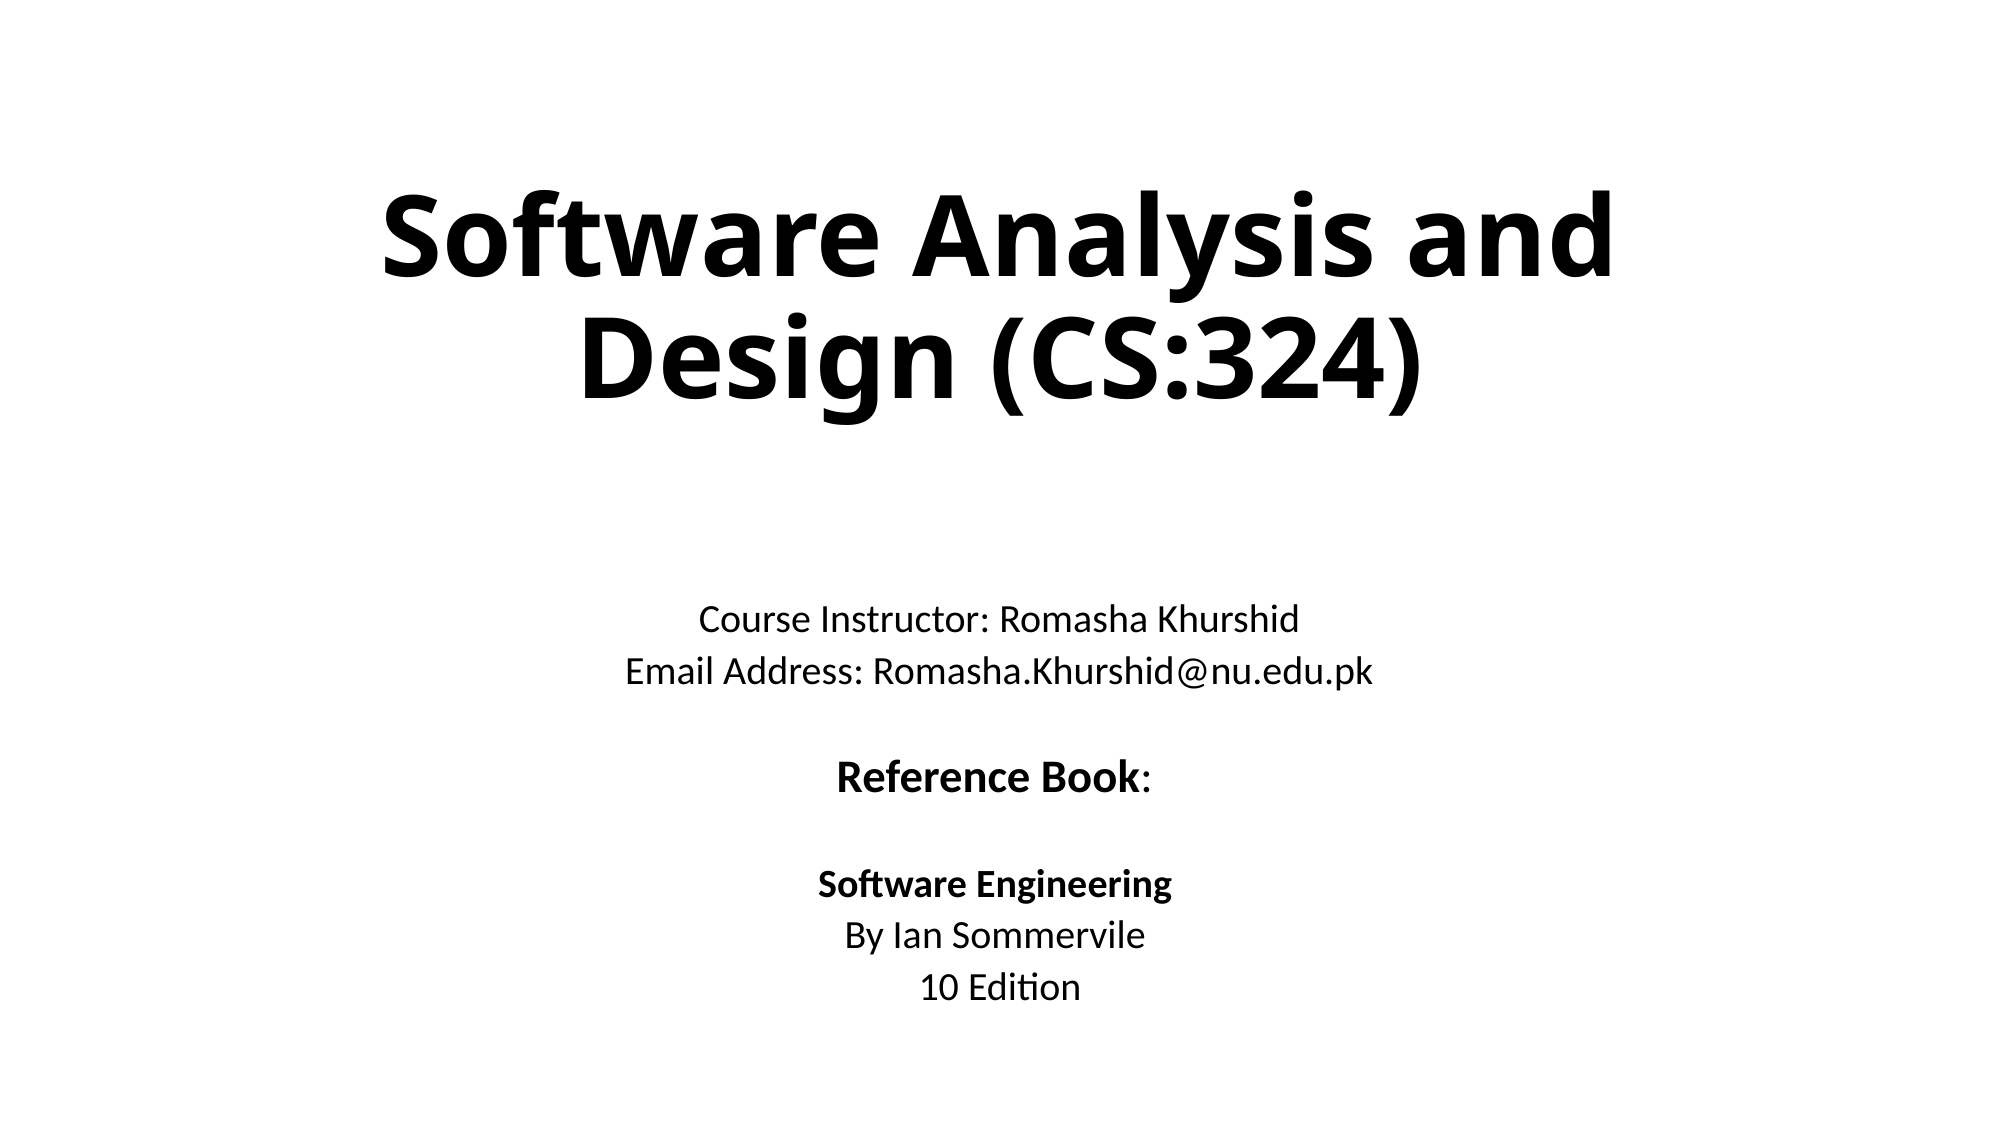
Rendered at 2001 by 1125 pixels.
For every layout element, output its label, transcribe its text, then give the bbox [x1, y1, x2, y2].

title Software Analysis and Design (CS:324) [249, 144, 1750, 431]
subtitle Course Instructor: Romasha Khurshid Email Address: Romasha.Khurshid@nu.edu.pk Reference Book: Software Engineering By Ian Sommervile 10 Edition [249, 590, 1750, 1019]
